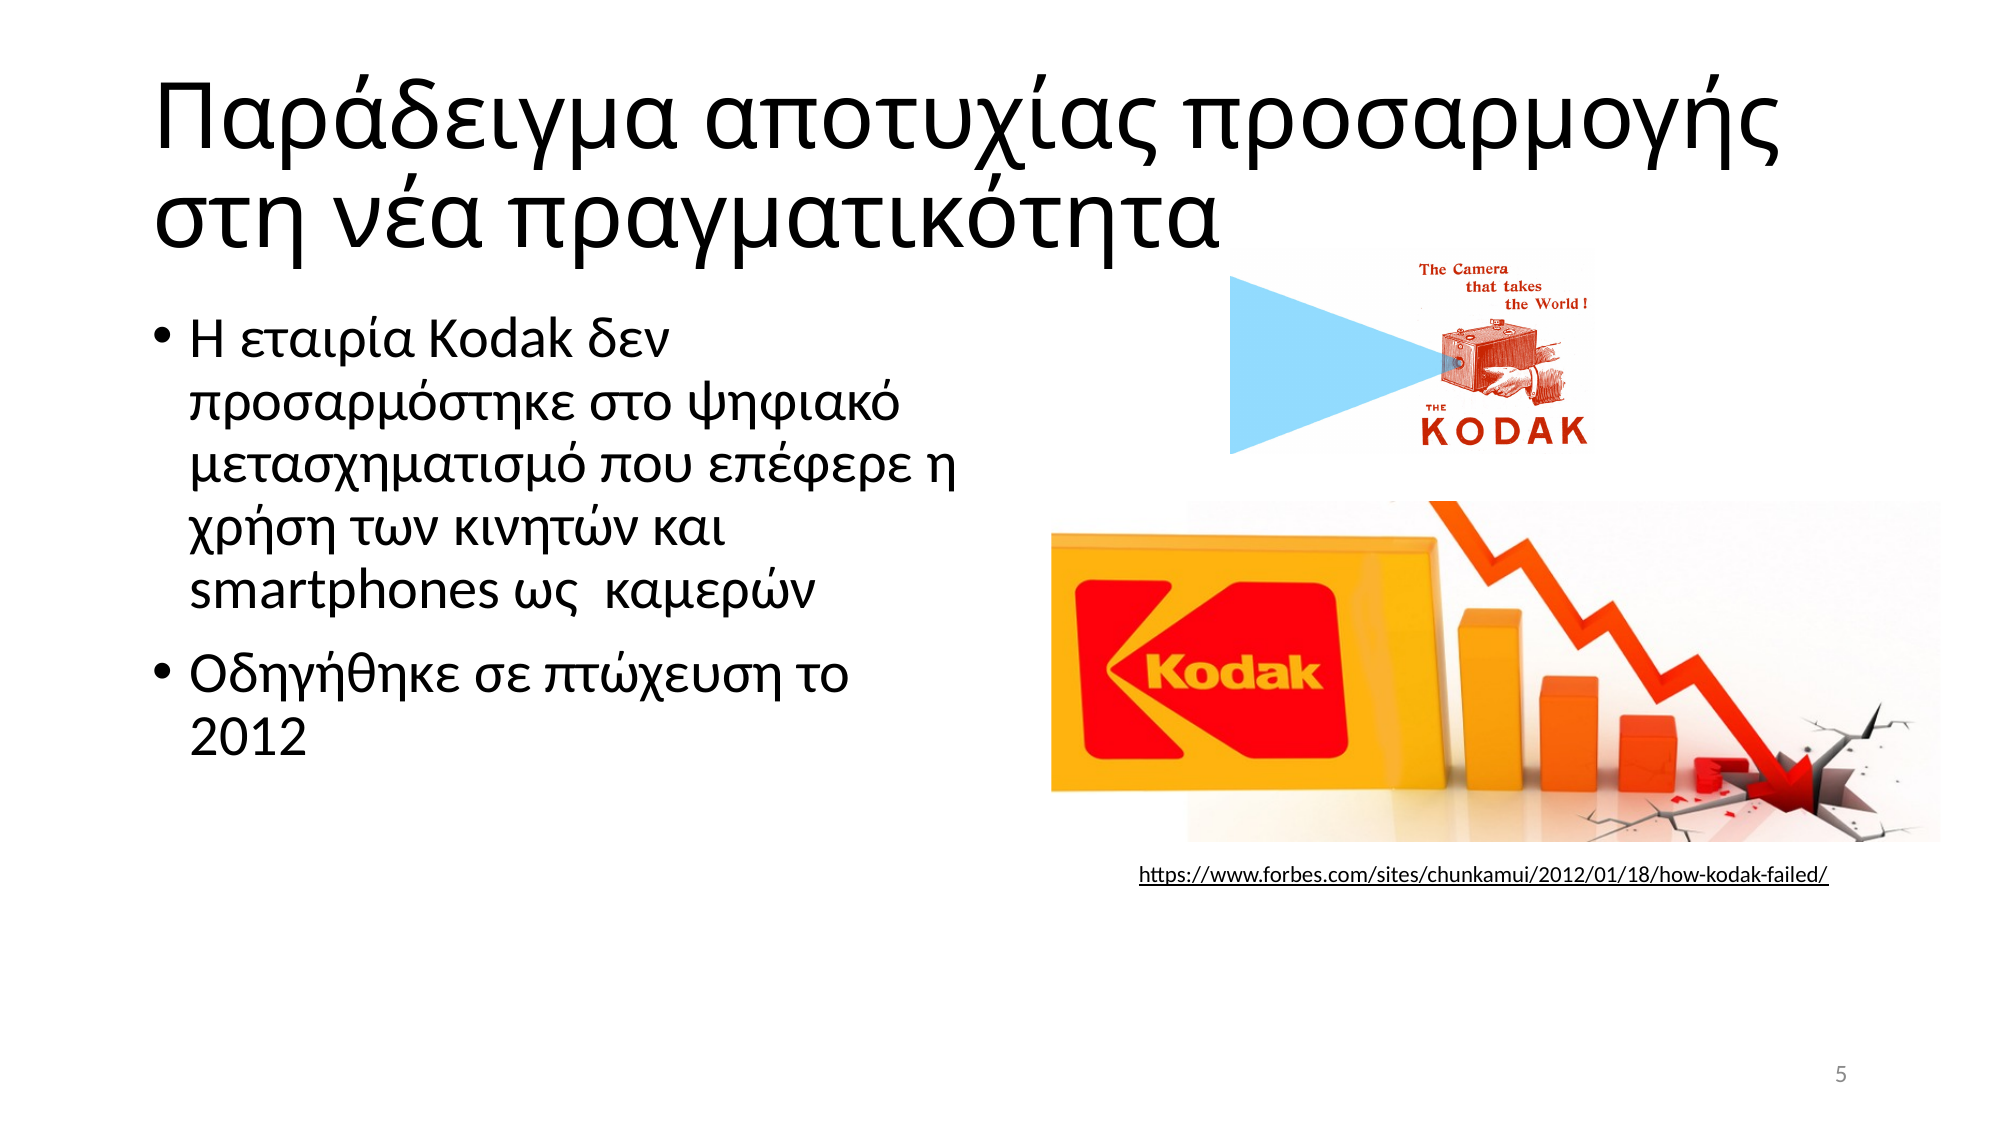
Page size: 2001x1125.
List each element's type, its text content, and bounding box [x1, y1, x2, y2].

slide_number 5 [1412, 1042, 1863, 1103]
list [1051, 501, 1941, 842]
title Παράδειγμα αποτυχίας προσαρμογής στη νέα πραγματικότητα [137, 59, 1863, 278]
text_box https://www.forbes.com/sites/chunkamui/2012/01/18/how-kodak-failed/ [986, 852, 1987, 895]
picture [1230, 248, 1595, 454]
list Η εταιρία Kodak δεν προσαρμόστηκε στο ψηφιακό μετασχηματισμό που επέφερε η χρήση των κινητών και smartphones ως καμερών Οδηγήθηκε σε πτώχευση το 2012 [137, 299, 988, 1014]
